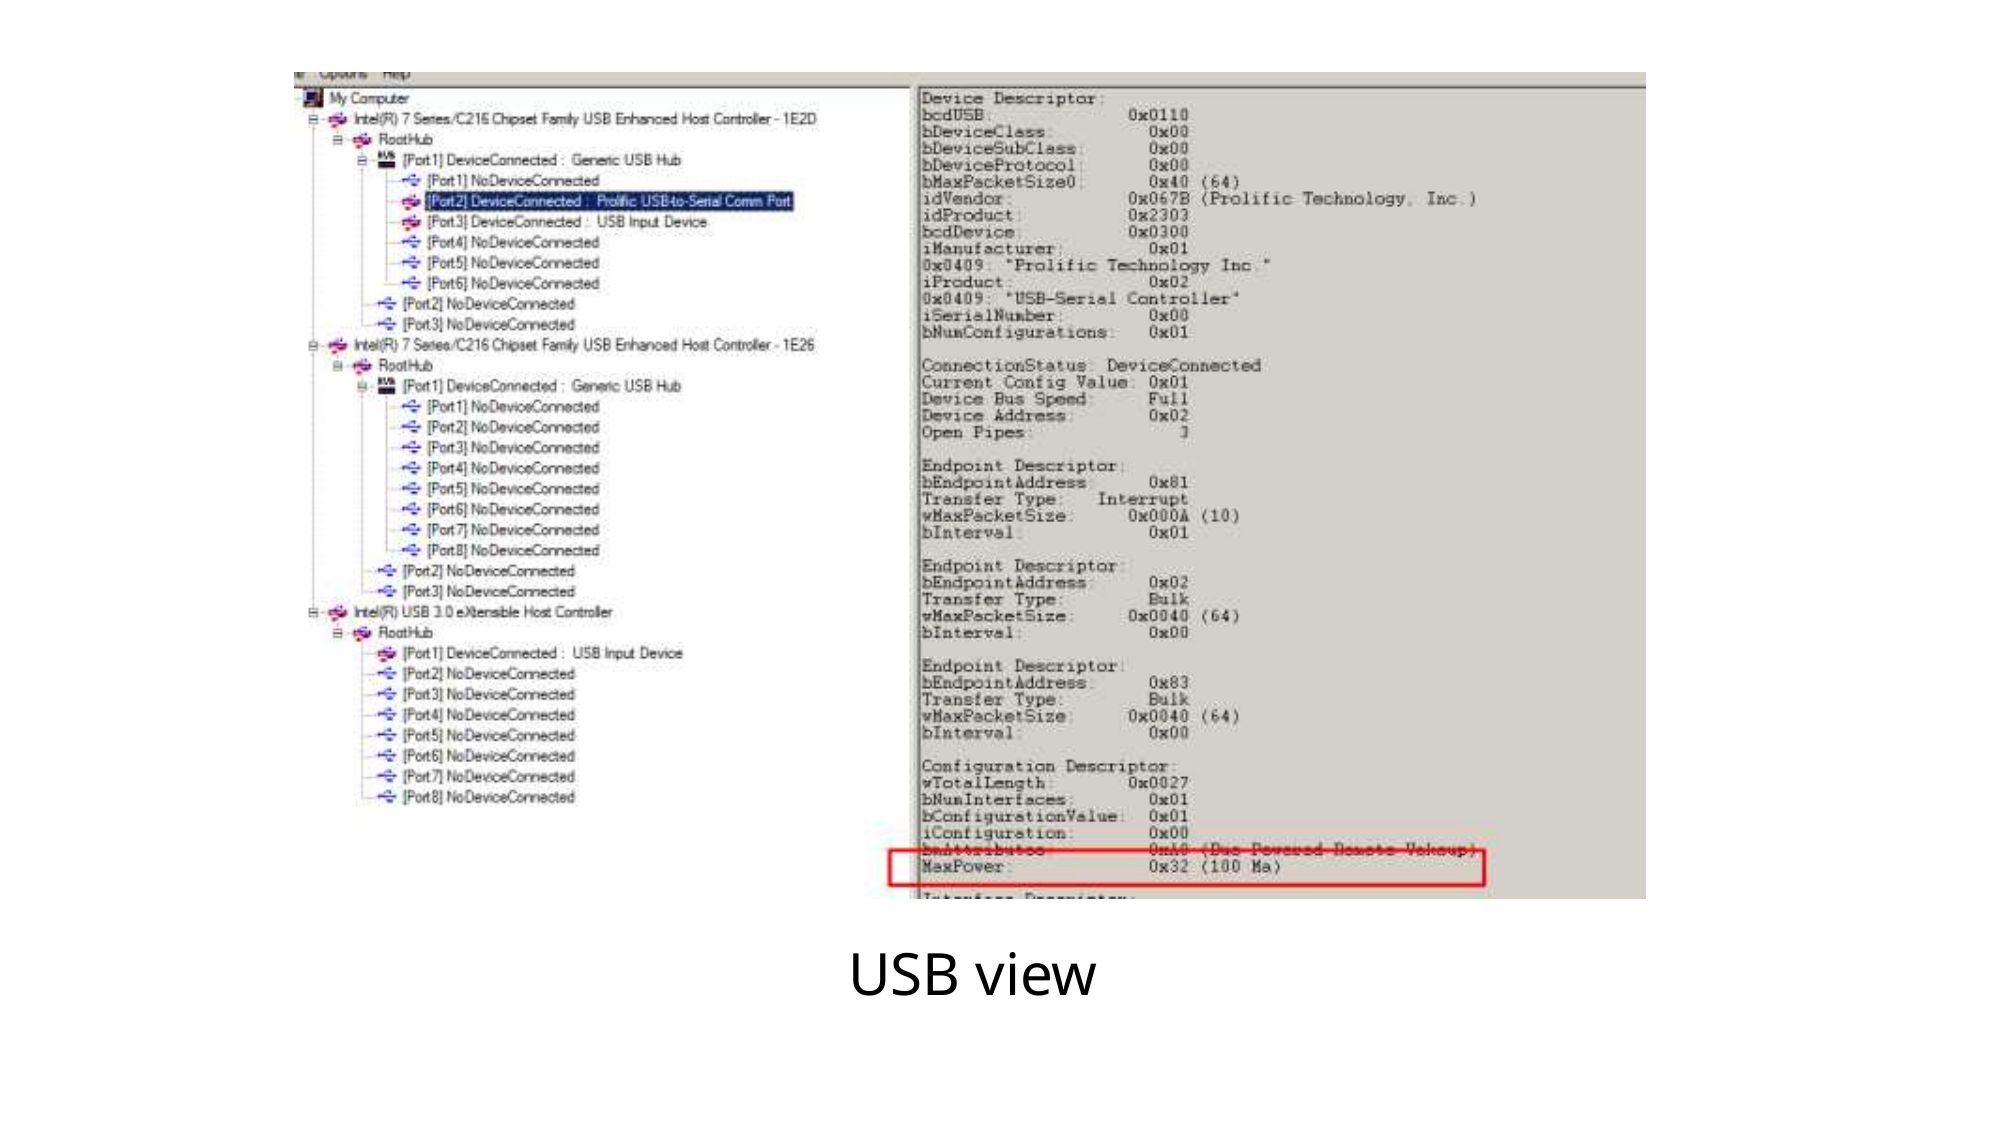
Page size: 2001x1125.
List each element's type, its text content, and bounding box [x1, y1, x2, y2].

text_box USB view [833, 929, 1167, 1014]
picture [294, 72, 1646, 899]
